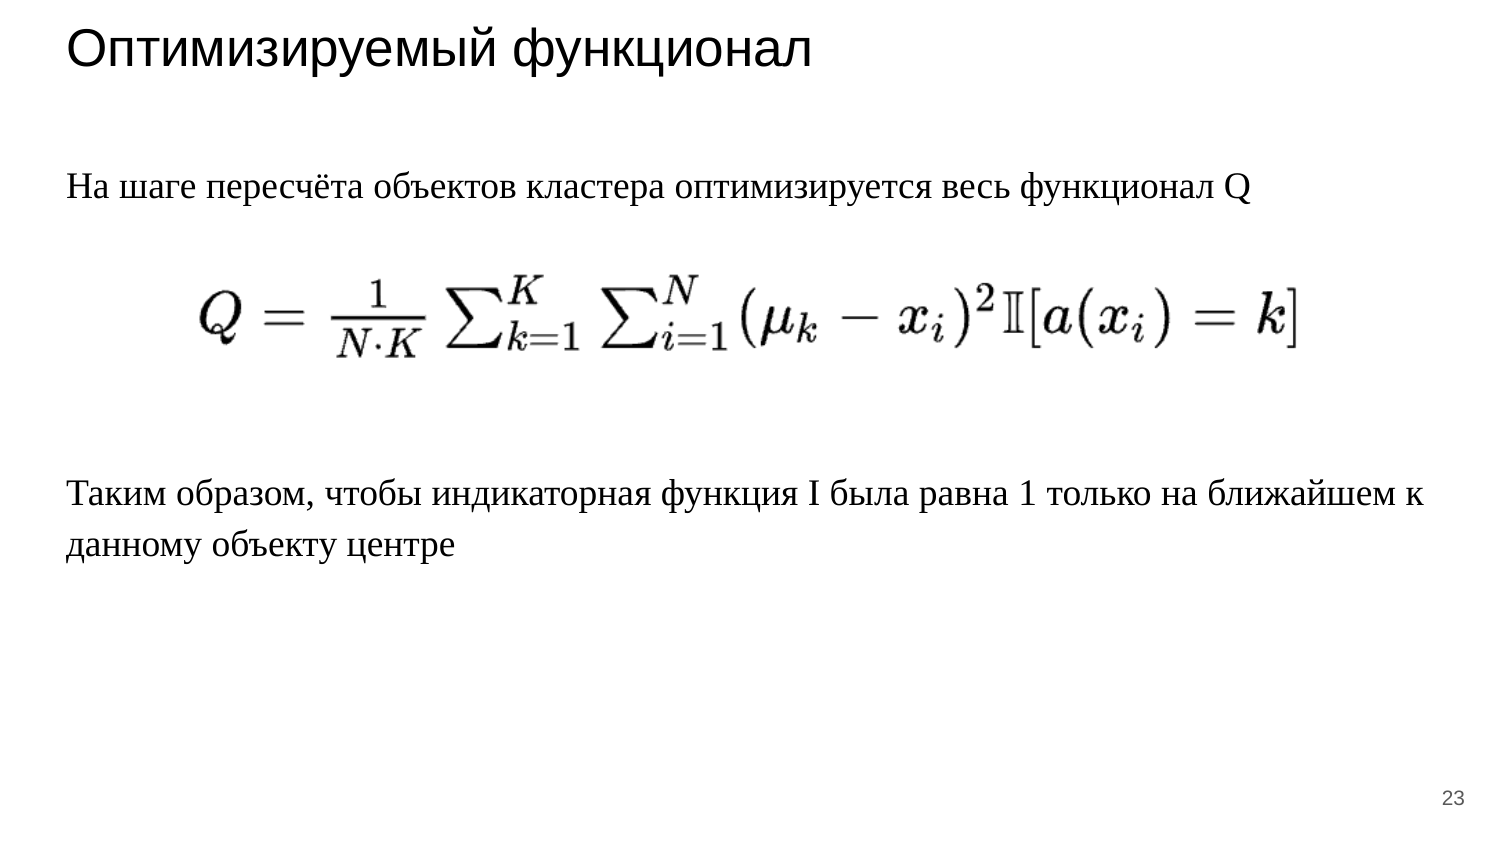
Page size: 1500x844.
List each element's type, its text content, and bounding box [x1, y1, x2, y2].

slide_number ‹#› [1389, 764, 1480, 830]
picture [197, 267, 1303, 363]
title Оптимизируемый функционал [51, 0, 1449, 92]
list На шаге пересчёта объектов кластера оптимизируется весь функционал Q Таким образом, чтобы индикаторная функция I была равна 1 только на ближайшем к данному объекту центре [51, 139, 1449, 700]
